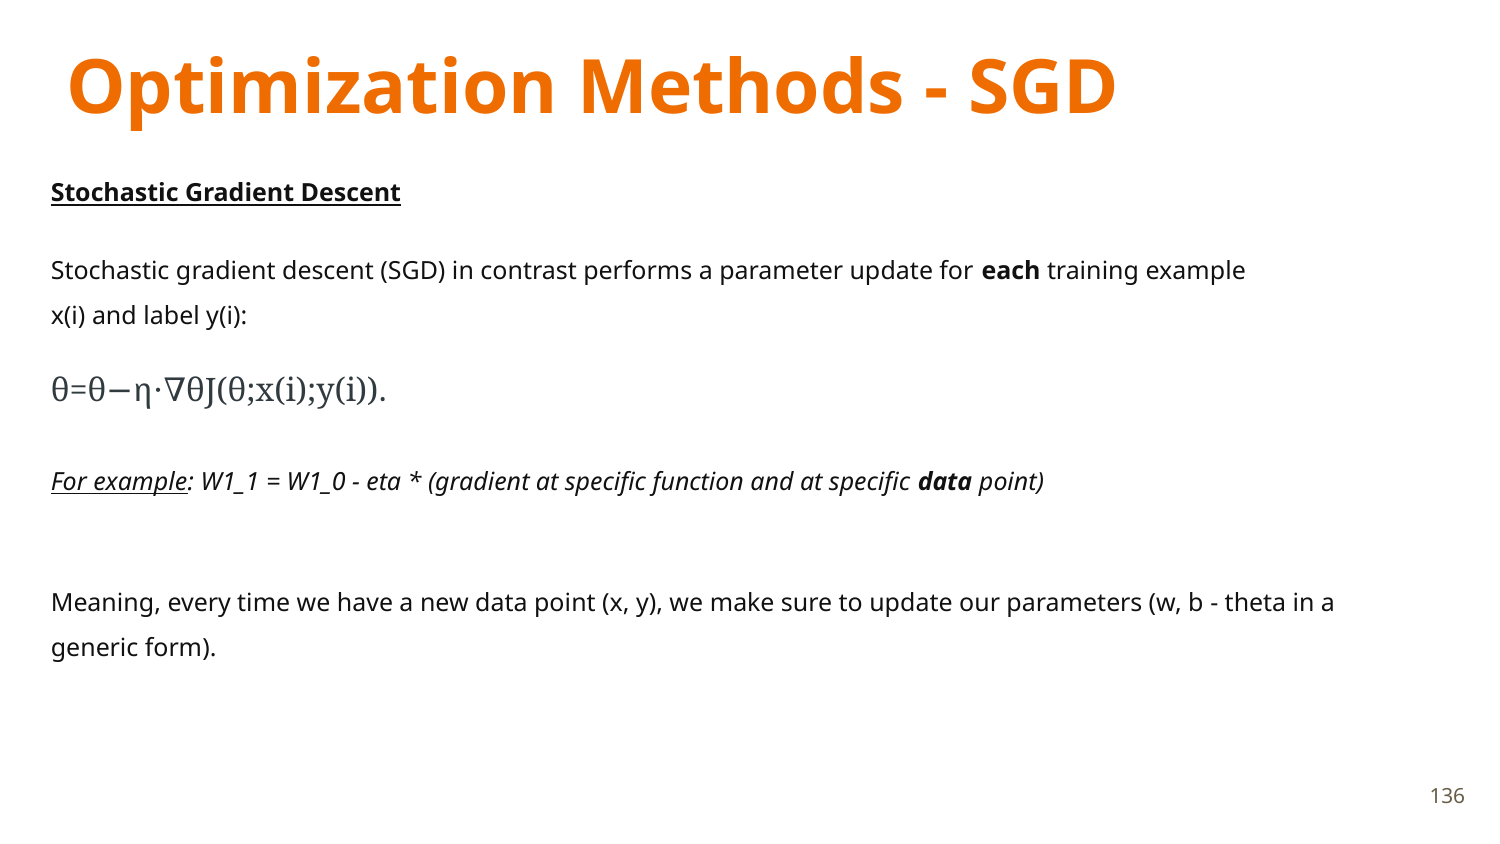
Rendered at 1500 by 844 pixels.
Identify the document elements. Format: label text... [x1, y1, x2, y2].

title Optimization Methods - SGD [51, 23, 1411, 146]
slide_number 136 [1389, 764, 1480, 830]
text_box Stochastic Gradient Descent Stochastic gradient descent (SGD) in contrast performs a parameter update for each training example x(i) and label y(i): θ=θ−η⋅∇θJ(θ;x(i);y(i)). For example: W1_1 = W1_0 - eta * (gradient at specific function and at specific data point) Meaning, every time we have a new data point (x, y), we make sure to update our parameters (w, b - theta in a generic form). [35, 146, 1426, 825]
